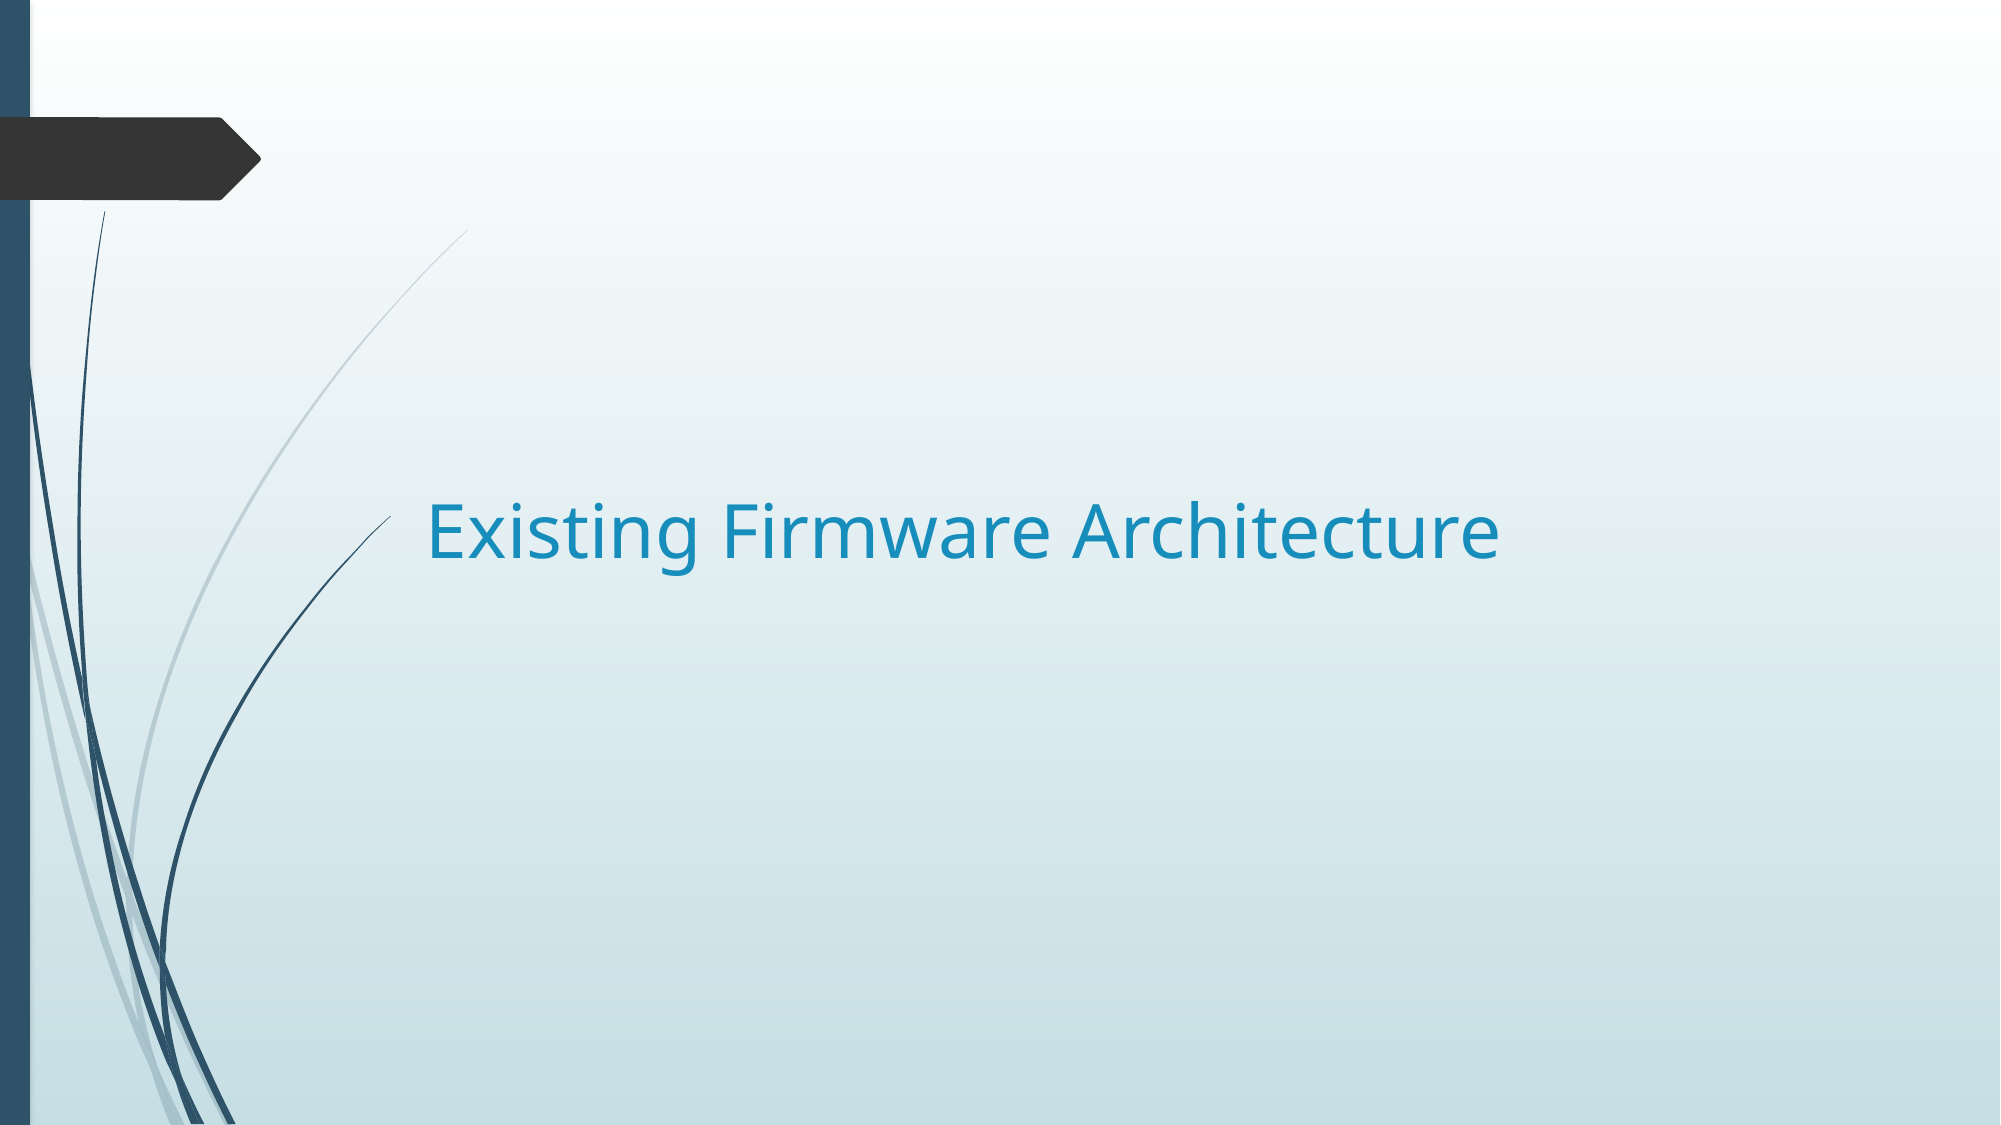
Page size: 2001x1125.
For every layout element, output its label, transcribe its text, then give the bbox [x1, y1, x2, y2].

title Existing Firmware Architecture [391, 476, 2000, 694]
